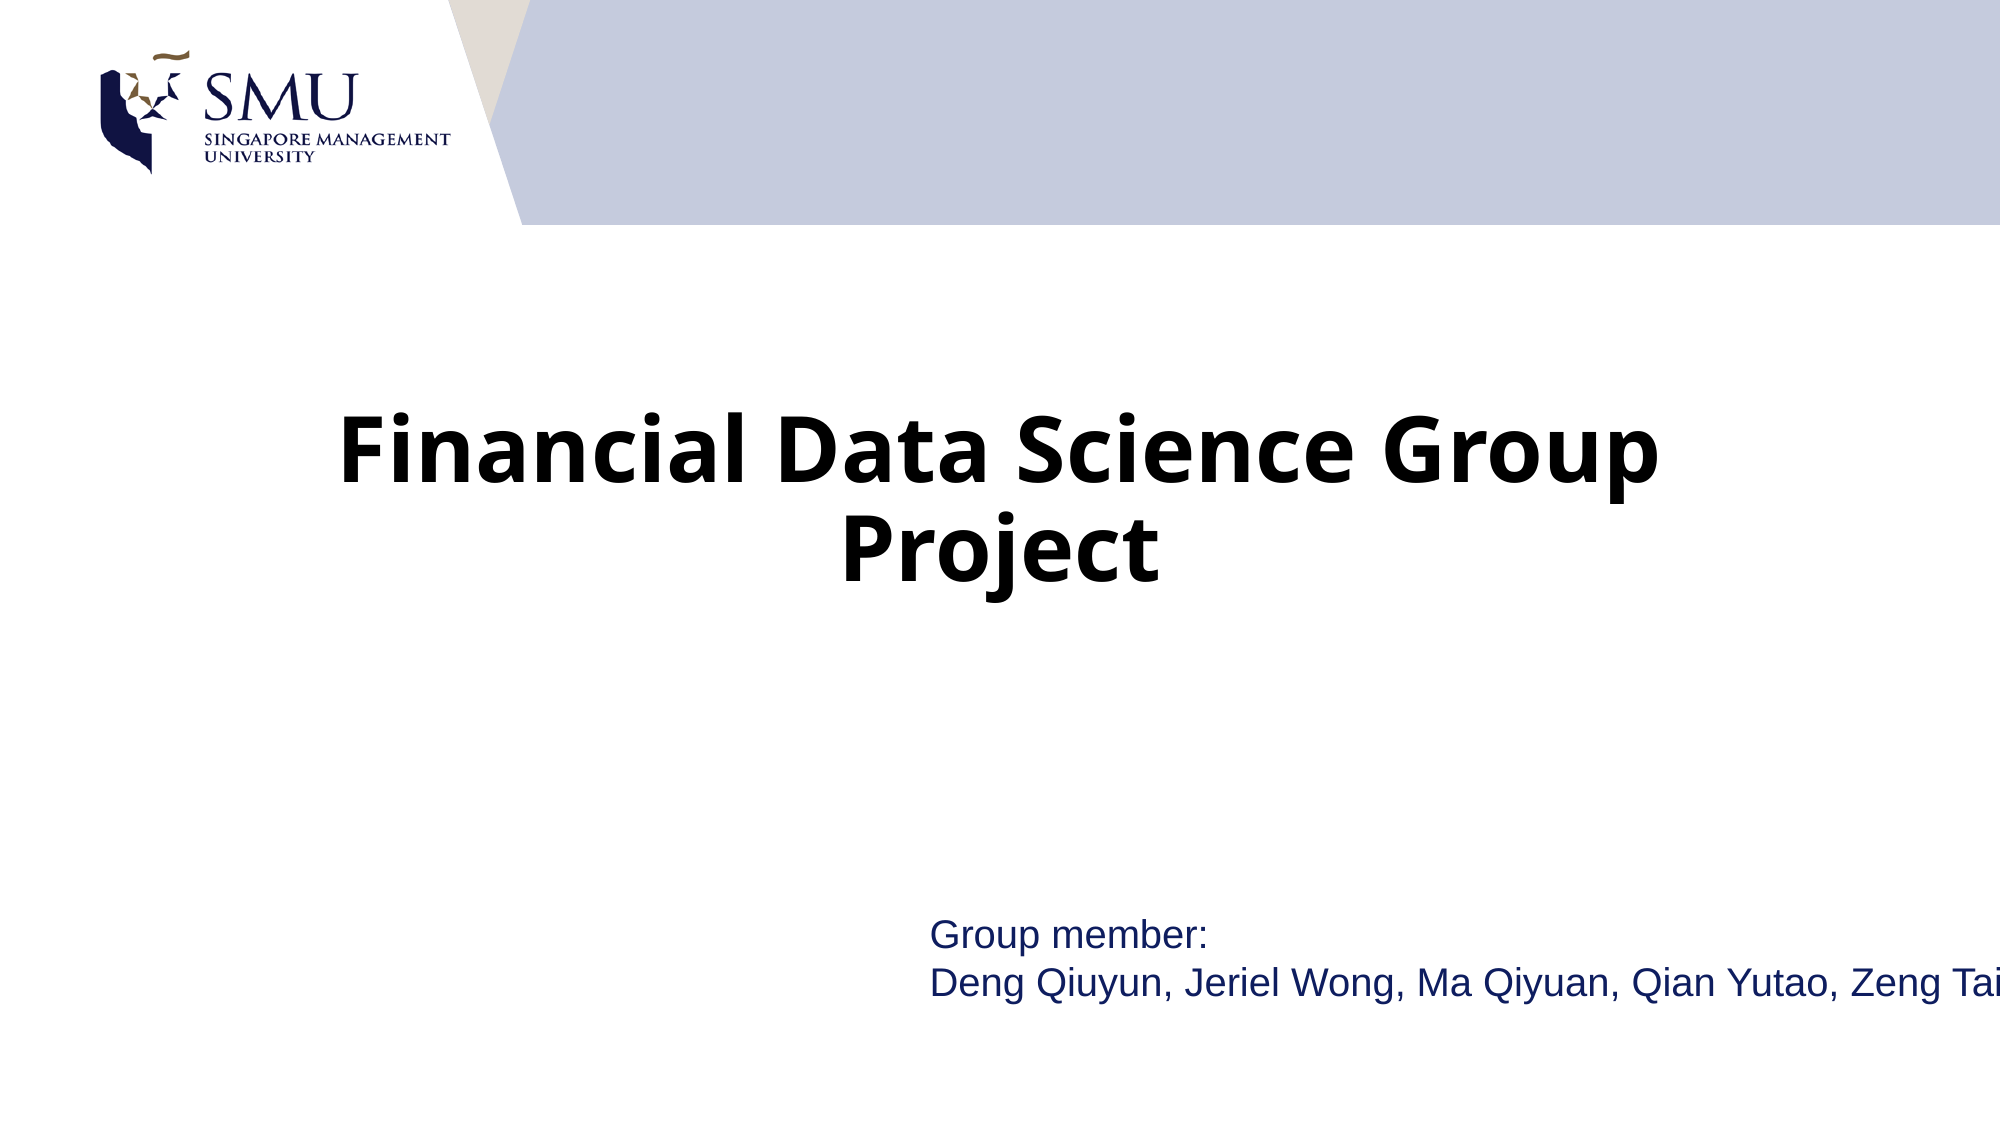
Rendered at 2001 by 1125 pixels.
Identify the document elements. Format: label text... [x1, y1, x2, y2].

picture [0, 0, 521, 225]
subtitle Group member: Deng Qiuyun, Jeriel Wong, Ma Qiyuan, Qian Yutao, Zeng Taili [929, 884, 2000, 1005]
title Financial Data Science Group Project [316, 403, 1684, 614]
